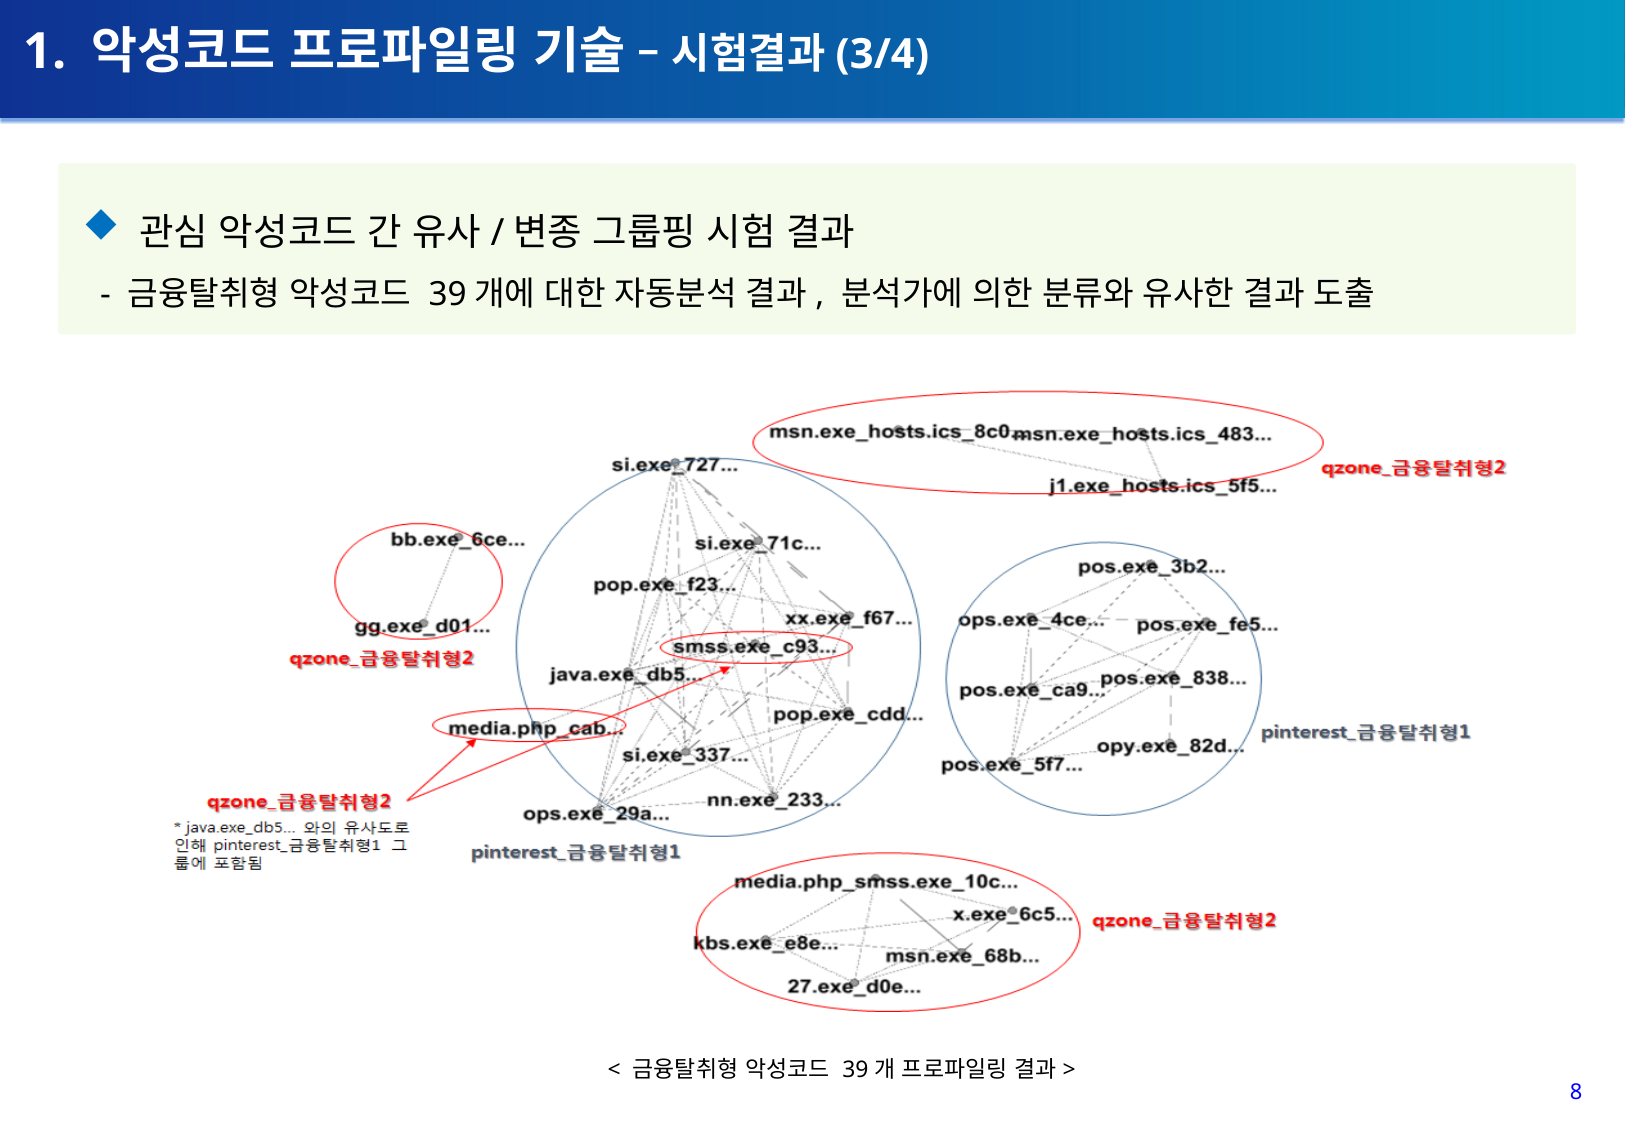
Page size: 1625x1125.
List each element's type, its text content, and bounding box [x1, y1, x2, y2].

picture [162, 361, 1522, 1012]
picture [0, 0, 1625, 126]
text_box 8 [1527, 1070, 1625, 1107]
text_box < 금융탈취형 악성코드 39개 프로파일링 결과> [462, 1047, 1221, 1091]
text_box 관심 악성코드 간 유사/변종 그룹핑 시험 결과 - 금융탈취형 악성코드 39개에 대한 자동분석 결과, 분석가에 의한 분류와 유사한 결과 도출 [58, 163, 1576, 335]
